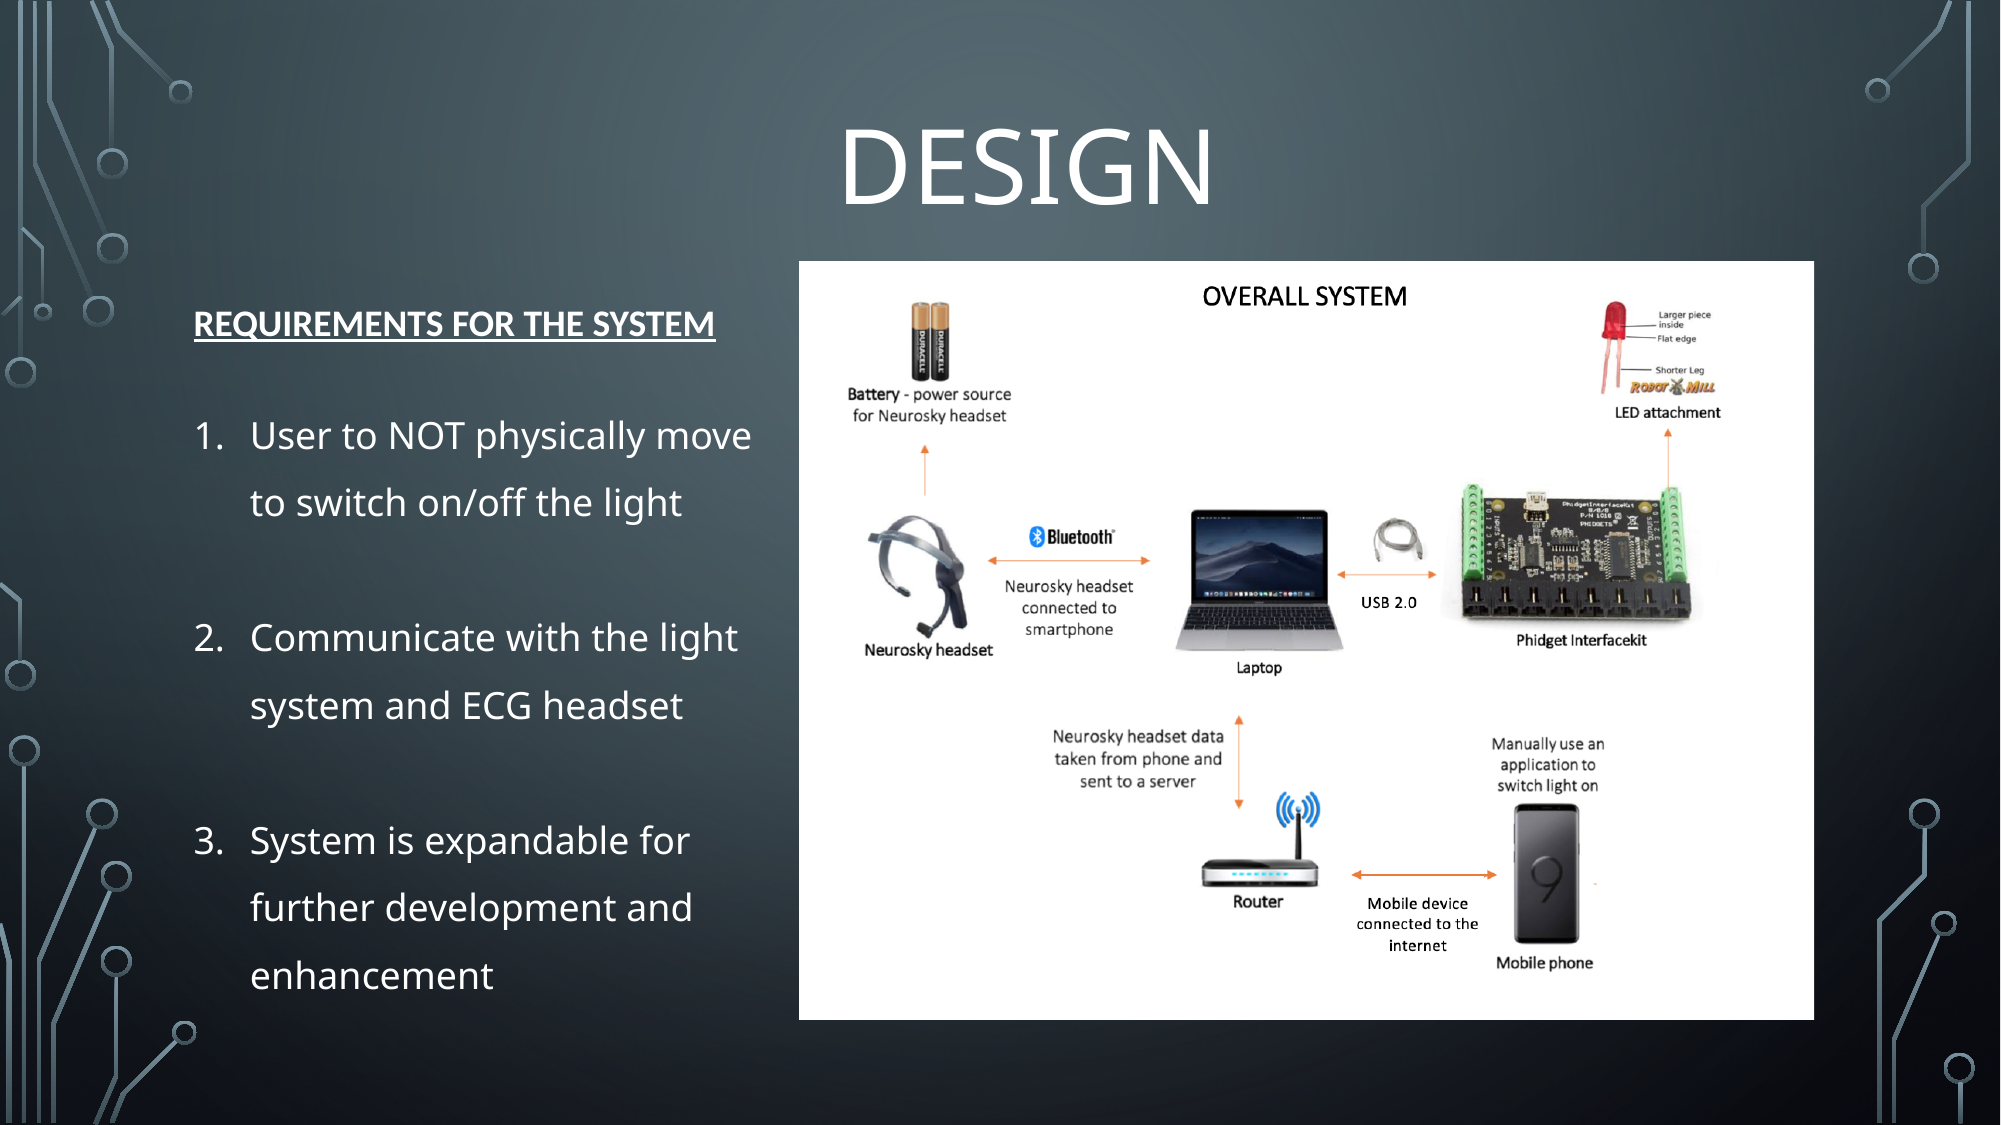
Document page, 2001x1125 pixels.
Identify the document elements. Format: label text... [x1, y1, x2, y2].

picture [798, 261, 1815, 1021]
title DESIGN [214, 49, 1840, 292]
text_box REQUIREMENTS FOR THE SYSTEM User to NOT physically move to switch on/off the light Communicate with the light system and ECG headset System is expandable for further development and enhancement [178, 291, 774, 1005]
